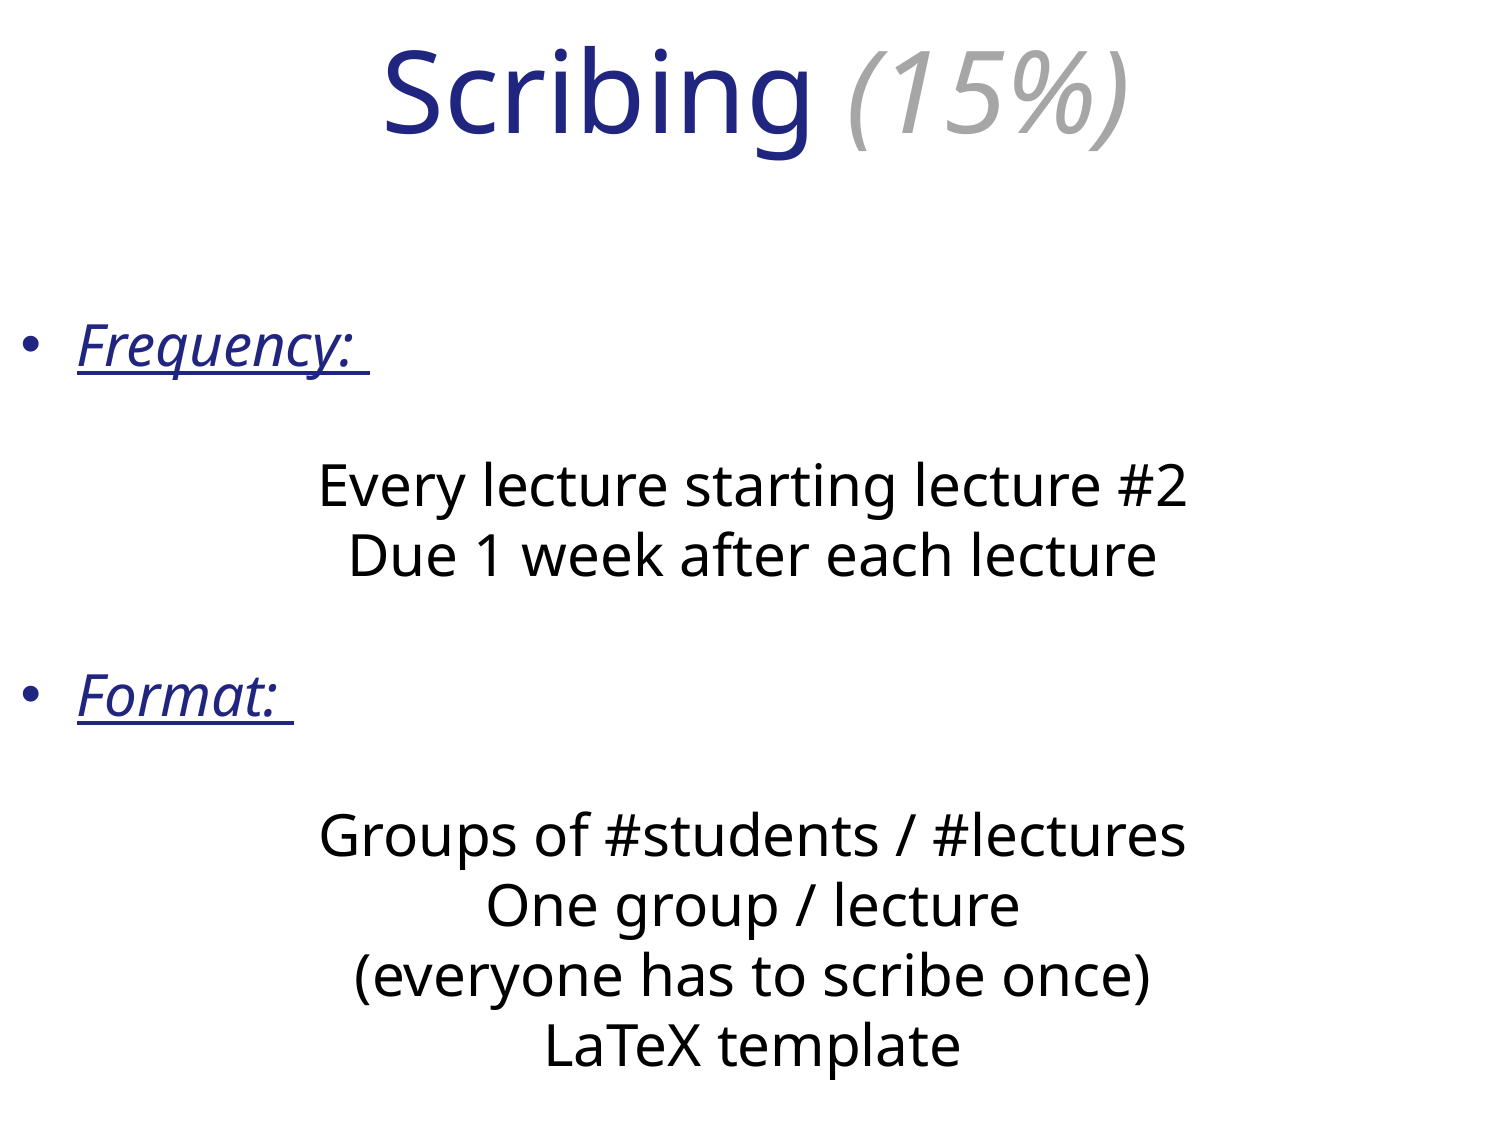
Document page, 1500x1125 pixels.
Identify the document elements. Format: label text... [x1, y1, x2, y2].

text_box Frequency: Every lecture starting lecture #2 Due 1 week after each lecture Format: Groups of #students / #lectures One group / lecture (everyone has to scribe once) LaTeX template [5, 160, 1500, 1086]
title Scribing (15%) [6, 0, 1500, 160]
